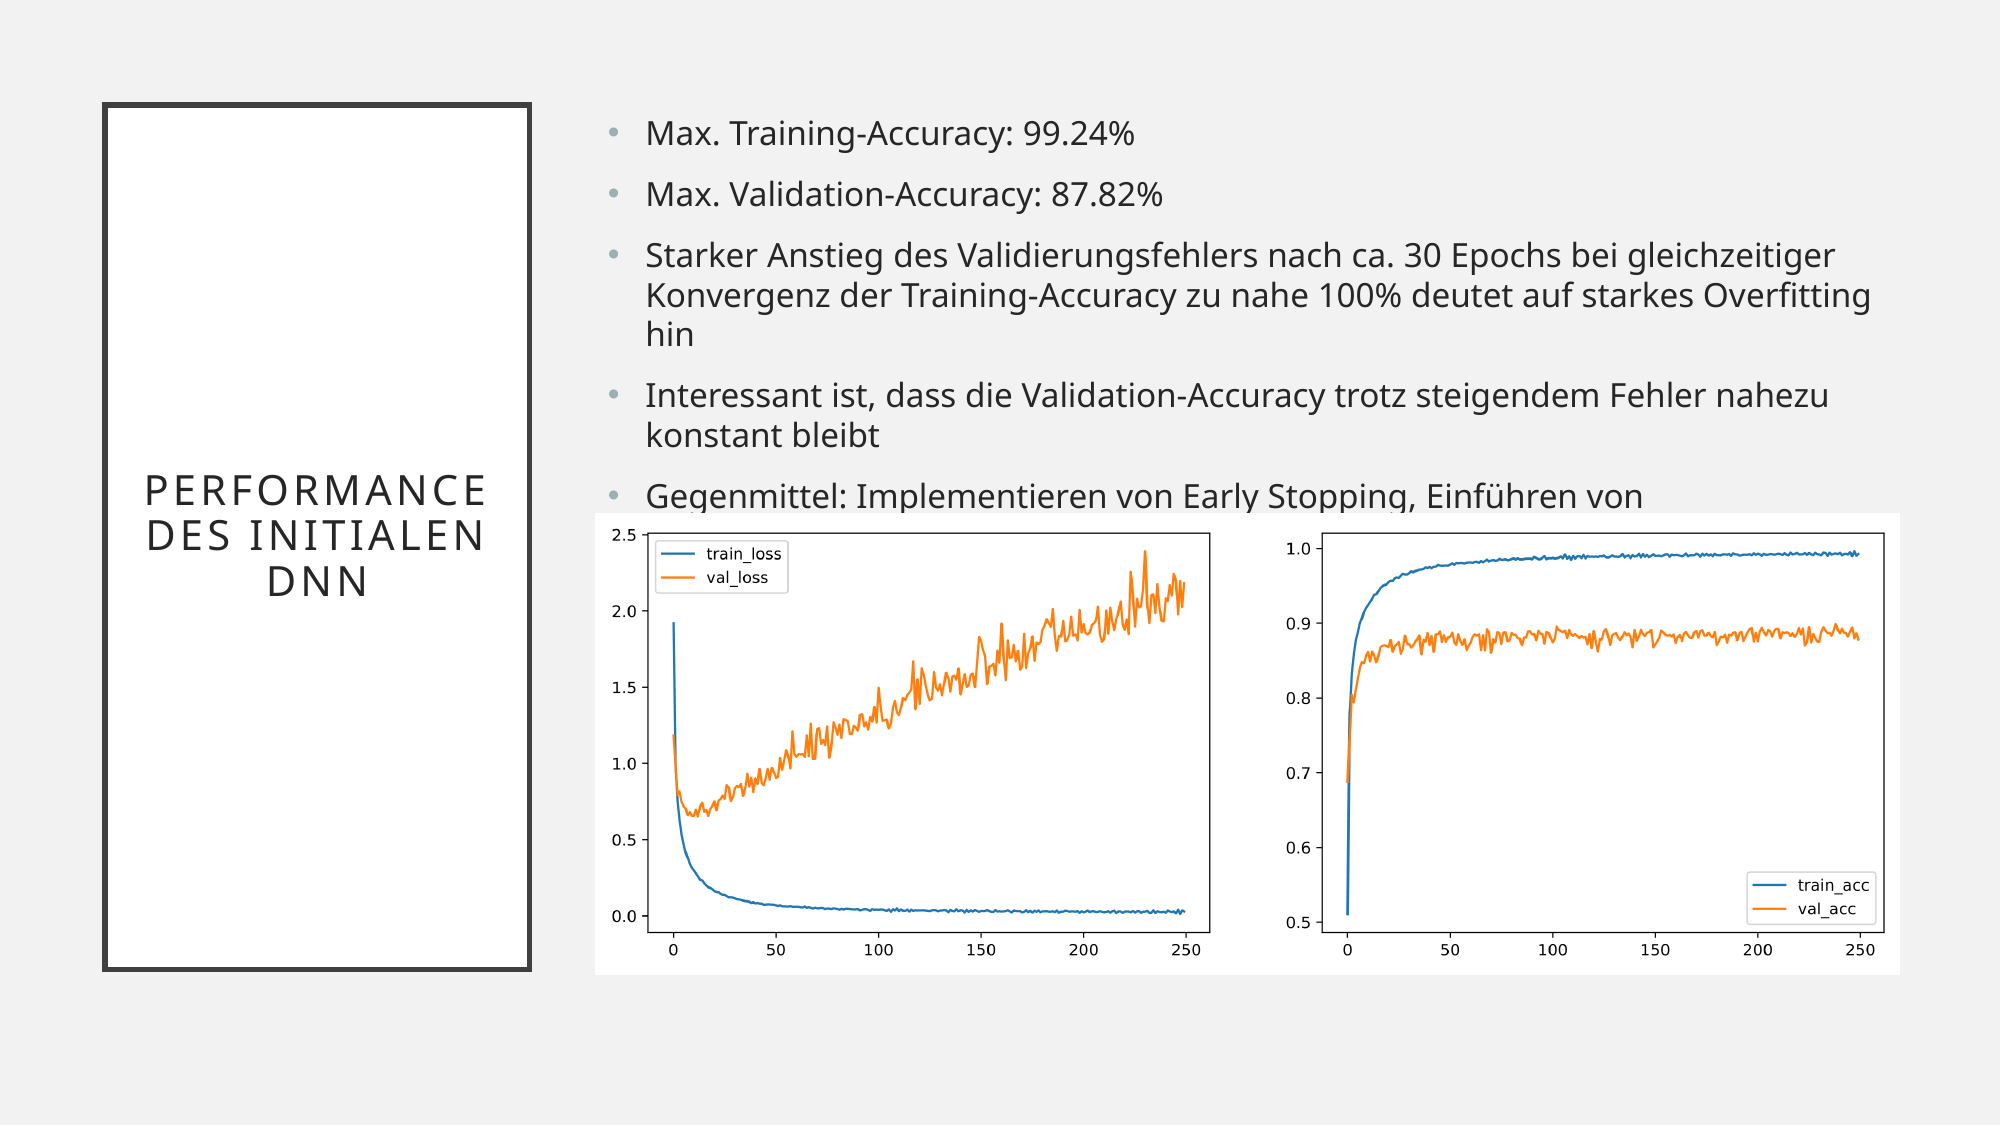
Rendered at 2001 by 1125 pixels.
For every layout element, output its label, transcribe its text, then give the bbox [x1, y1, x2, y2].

list Max. Training-Accuracy: 99.24% Max. Validation-Accuracy: 87.82% Starker Anstieg des Validierungsfehlers nach ca. 30 Epochs bei gleichzeitiger Konvergenz der Training-Accuracy zu nahe 100% deutet auf starkes Overfitting hin Interessant ist, dass die Validation-Accuracy trotz steigendem Fehler nahezu konstant bleibt Gegenmittel: Implementieren von Early Stopping, Einführen von Regularisierung in Form von Dropout [592, 104, 1896, 570]
title Performance des initialen DNN [102, 102, 532, 972]
picture [600, 517, 1895, 970]
